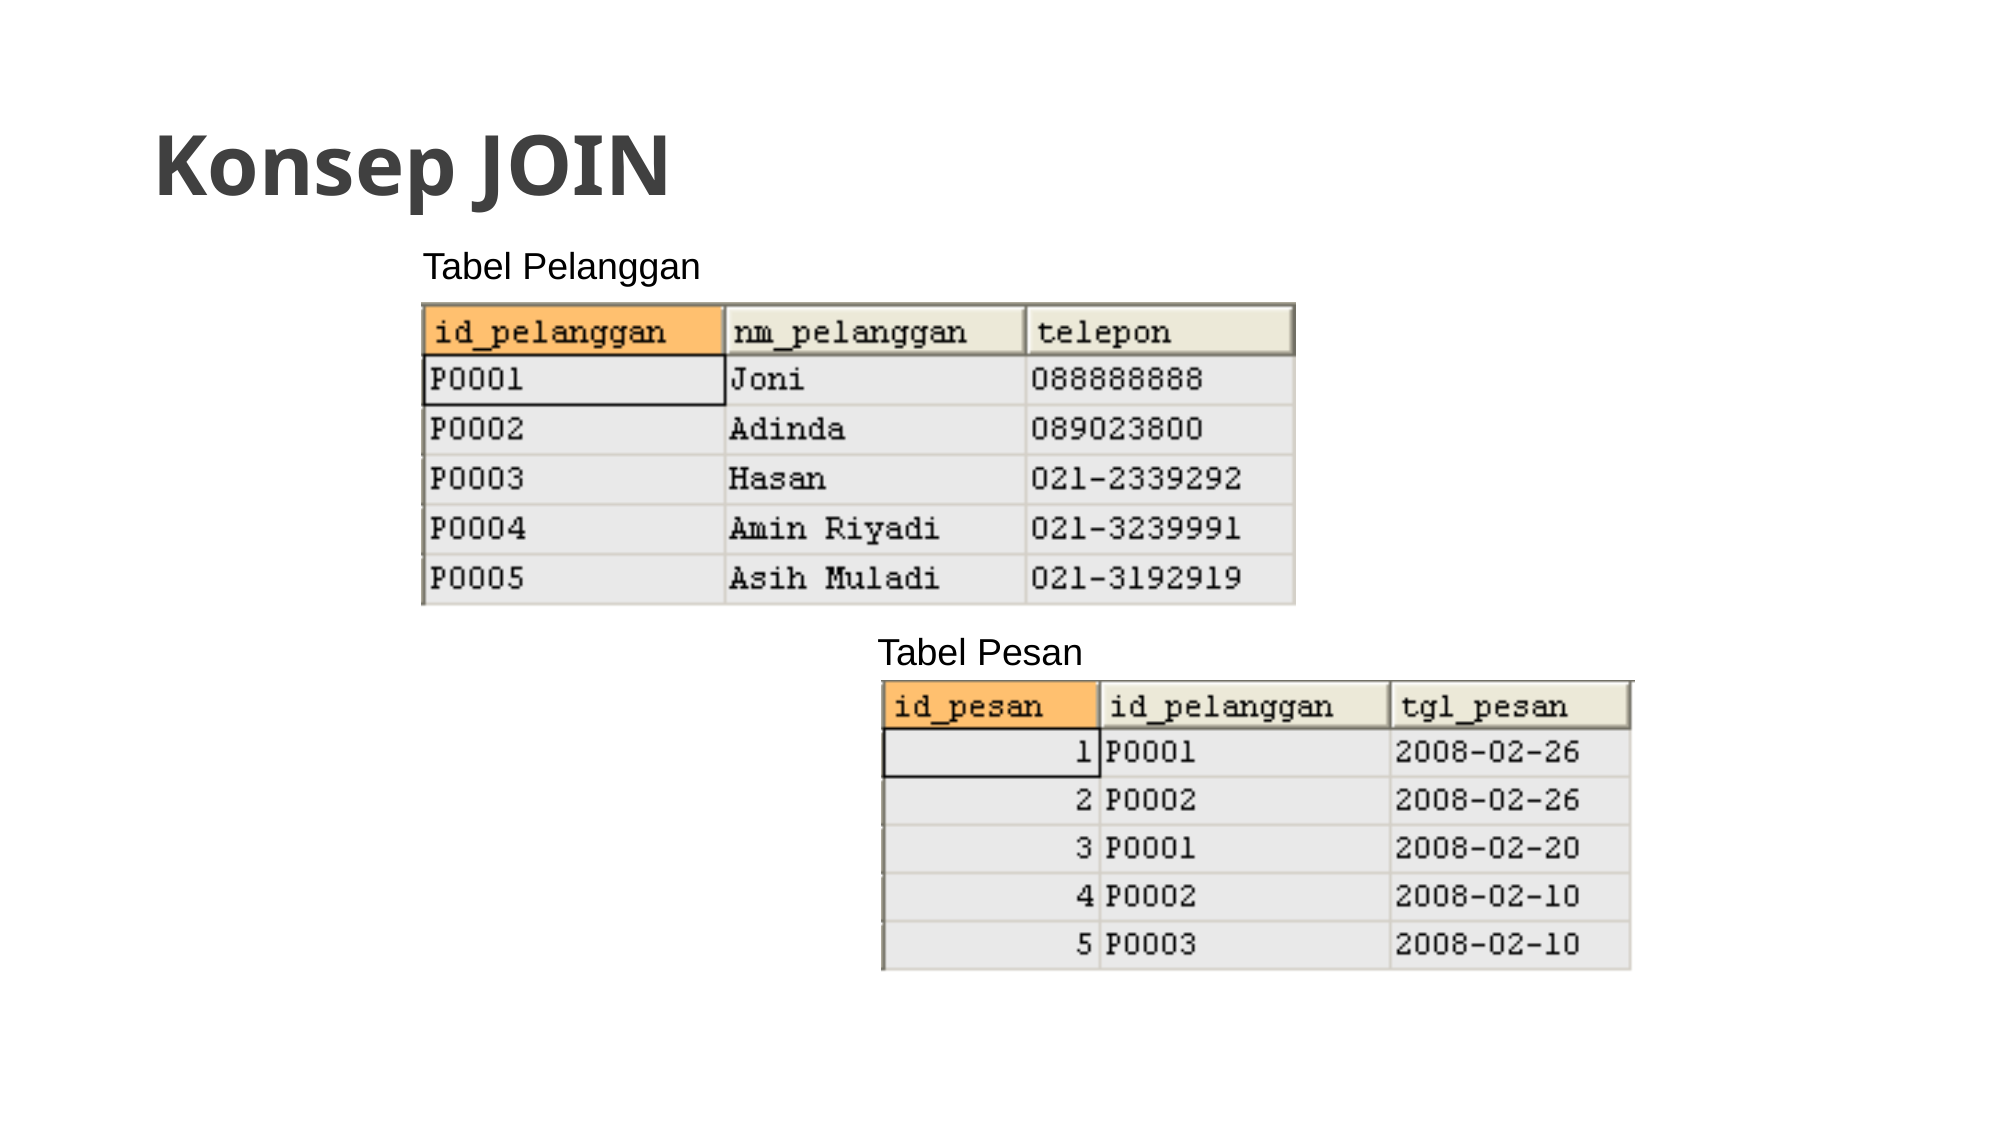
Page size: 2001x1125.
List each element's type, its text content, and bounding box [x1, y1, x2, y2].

picture [421, 302, 1296, 609]
text_box Tabel Pesan [862, 620, 1098, 681]
title Konsep JOIN [137, 59, 1863, 278]
text_box Tabel Pelanggan [408, 234, 716, 295]
picture [881, 680, 1635, 974]
